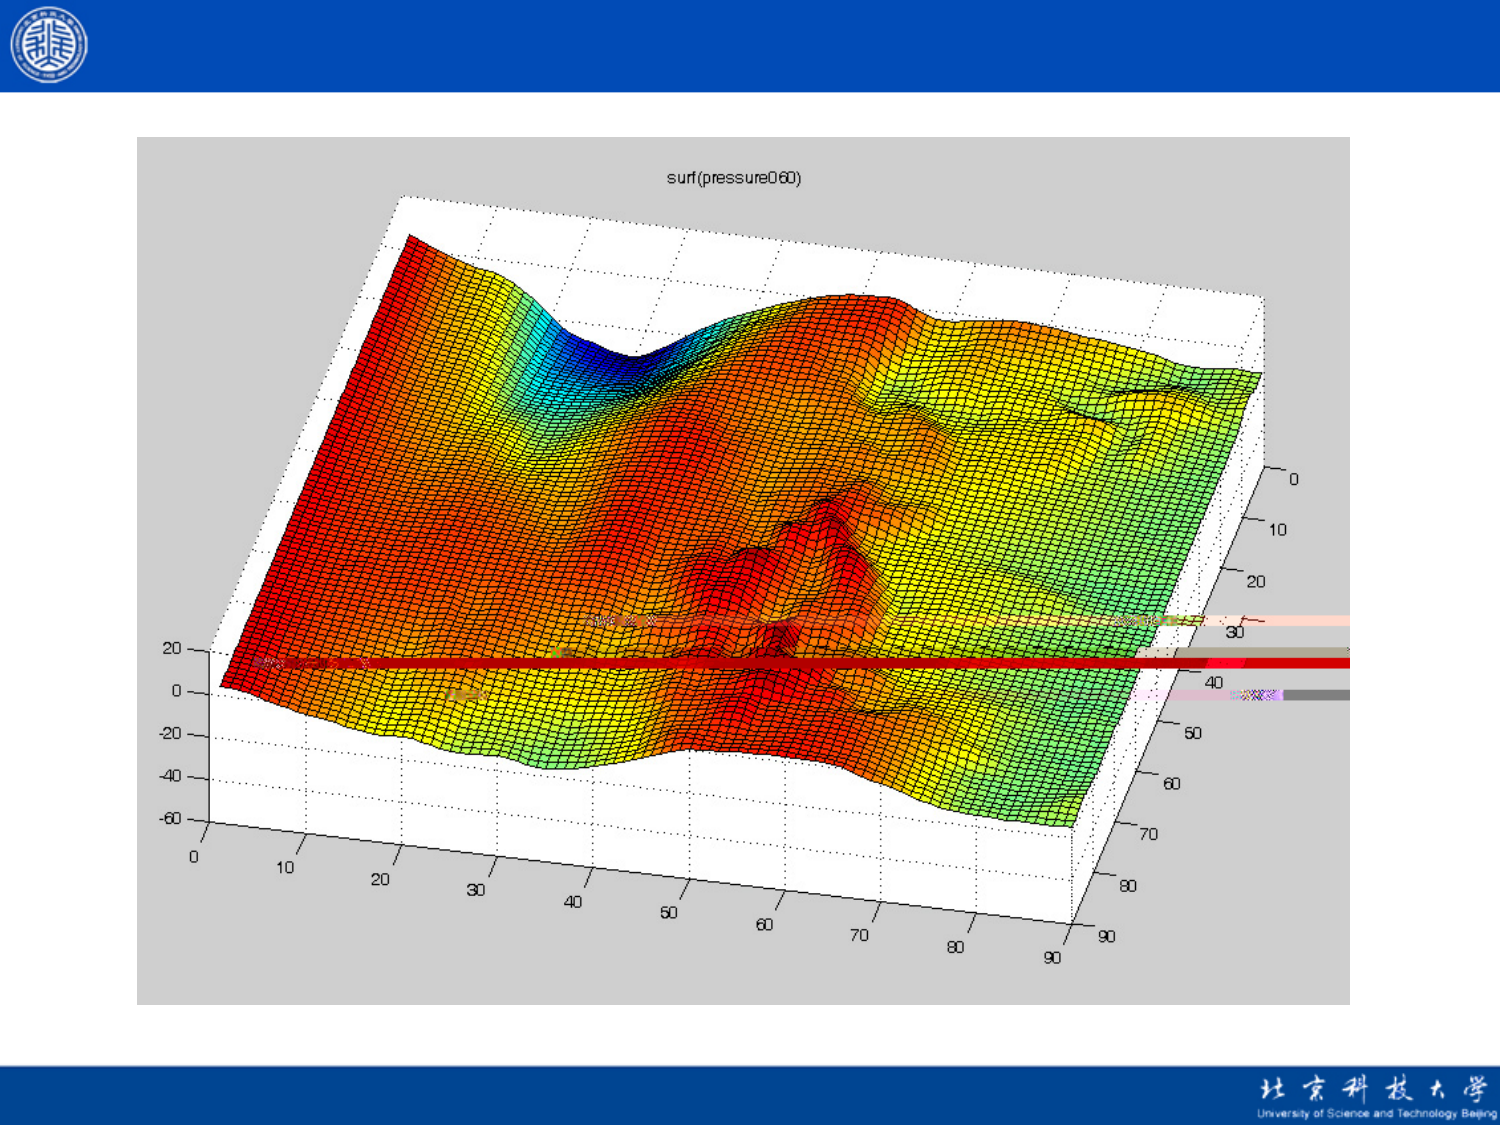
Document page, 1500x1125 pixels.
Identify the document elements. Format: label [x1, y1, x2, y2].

picture [0, 0, 1500, 1125]
text_box [137, 137, 1351, 1006]
